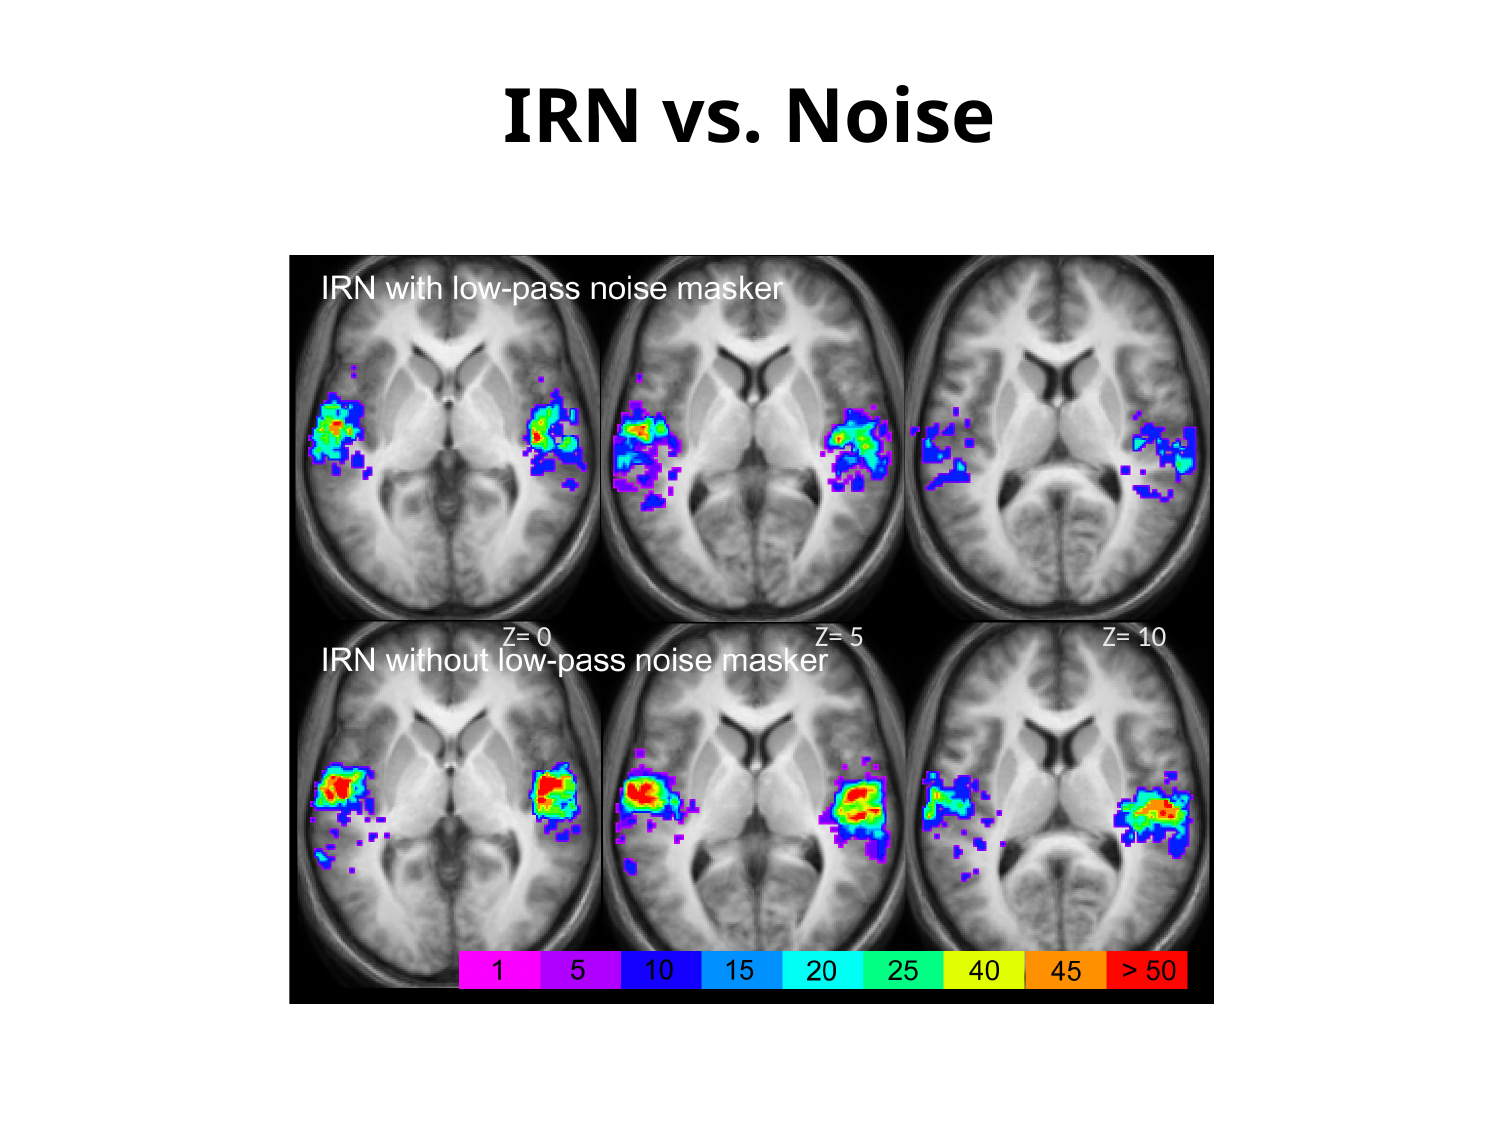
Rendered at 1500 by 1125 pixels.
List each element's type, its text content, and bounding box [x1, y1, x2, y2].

picture [289, 255, 1215, 1004]
text_box IRN vs. Noise [112, 19, 1388, 207]
